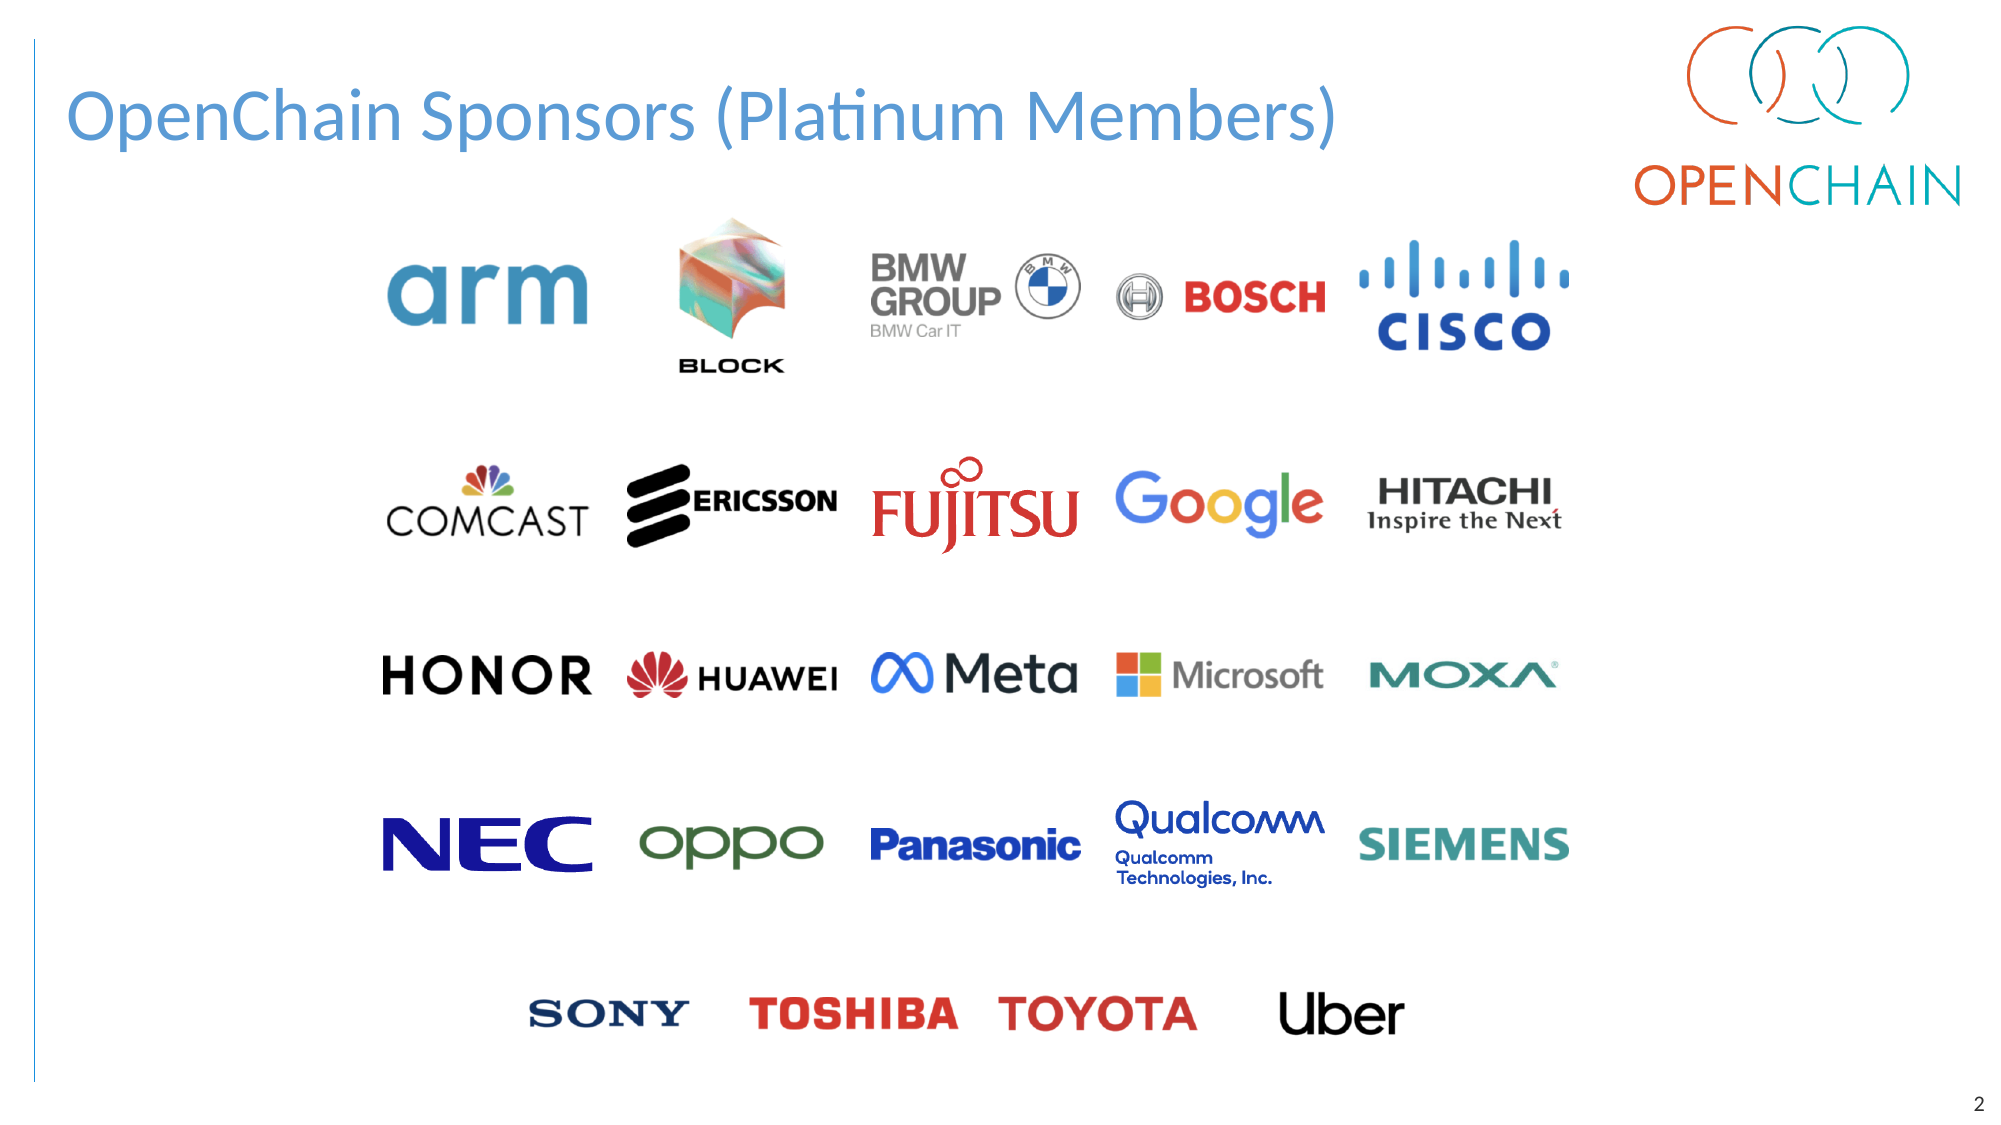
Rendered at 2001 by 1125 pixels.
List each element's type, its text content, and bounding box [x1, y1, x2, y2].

picture [1628, 19, 1966, 213]
slide_number 2 [1939, 1080, 2000, 1125]
title OpenChain Sponsors (Platinum Members) [51, 39, 1689, 193]
picture [349, 192, 1600, 1055]
